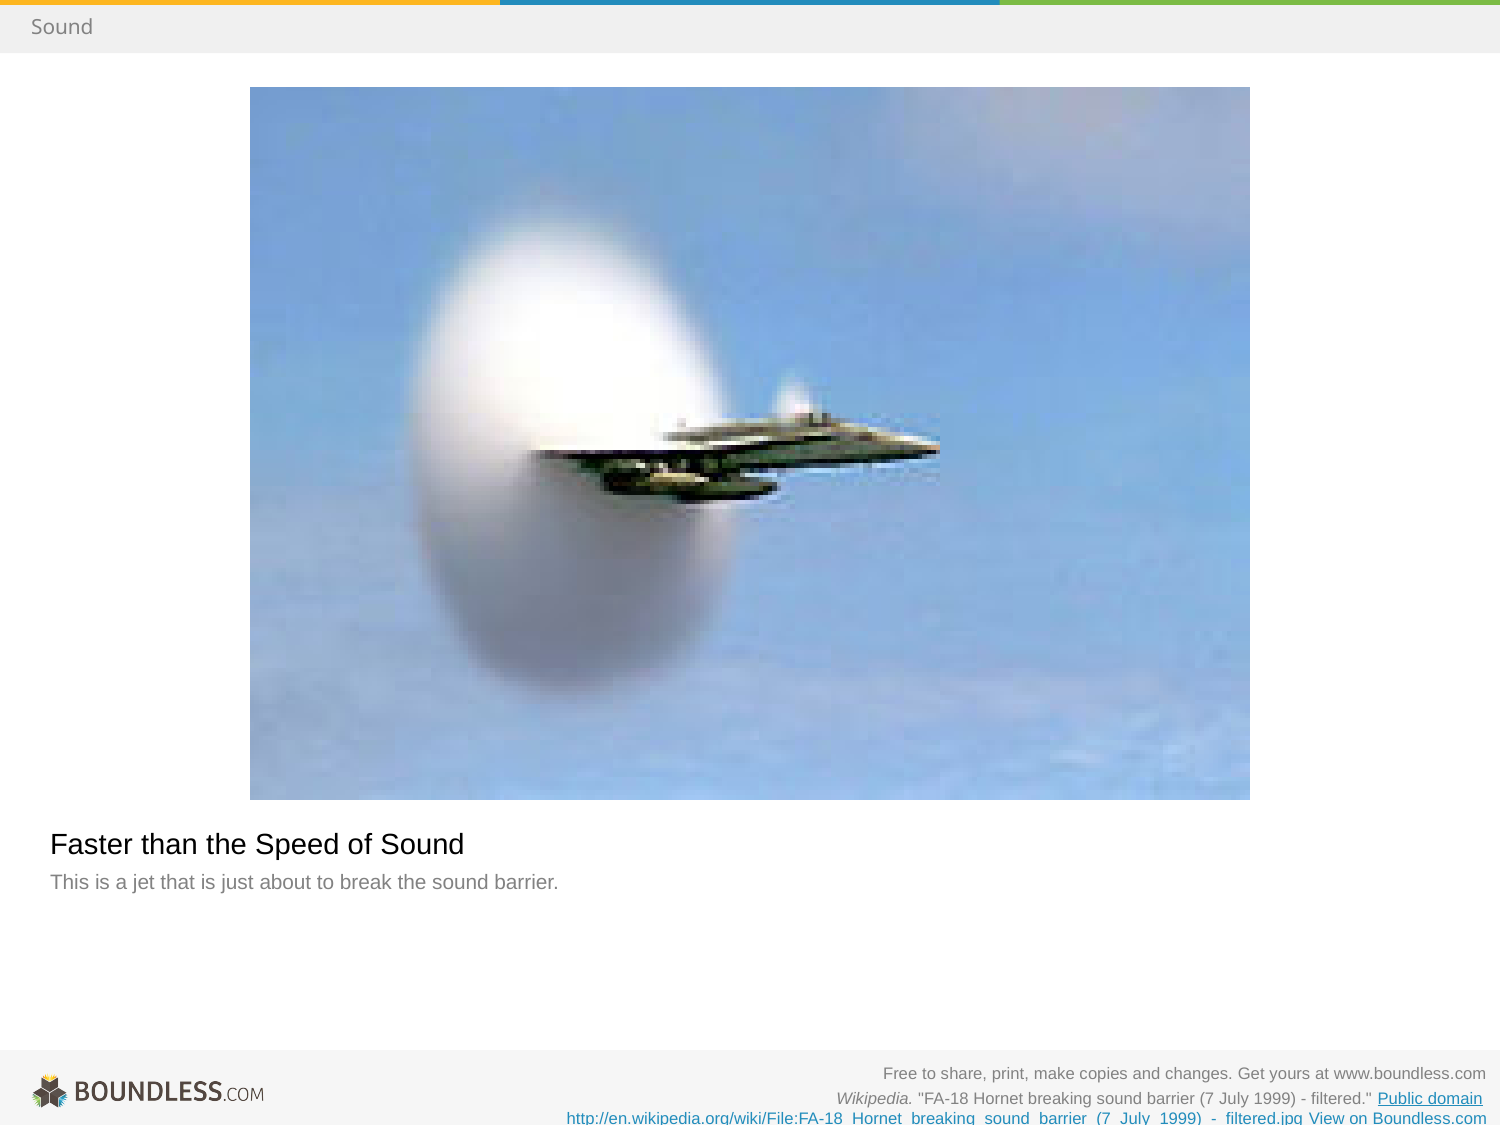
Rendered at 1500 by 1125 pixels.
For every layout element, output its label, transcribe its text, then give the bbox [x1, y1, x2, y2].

text_box Free to share, print, make copies and changes. Get yours at www.boundless.com [649, 1062, 1488, 1087]
picture [250, 87, 1250, 801]
text_box [0, 1050, 1500, 1125]
text_box [0, 2, 1500, 54]
text_box Wikipedia. "FA-18 Hornet breaking sound barrier (7 July 1999) - filtered." Public domain http://en.wikipedia.org/wiki/File:FA-18_Hornet_breaking_sound_barrier_(7_July_1999)_-_filtered.jpg View on Boundless.com [274, 1087, 1488, 1125]
list Faster than the Speed of Sound This is a jet that is just about to break the sound barrier. [50, 825, 1450, 1038]
picture [30, 1072, 265, 1109]
text_box Sound [31, 13, 1475, 38]
